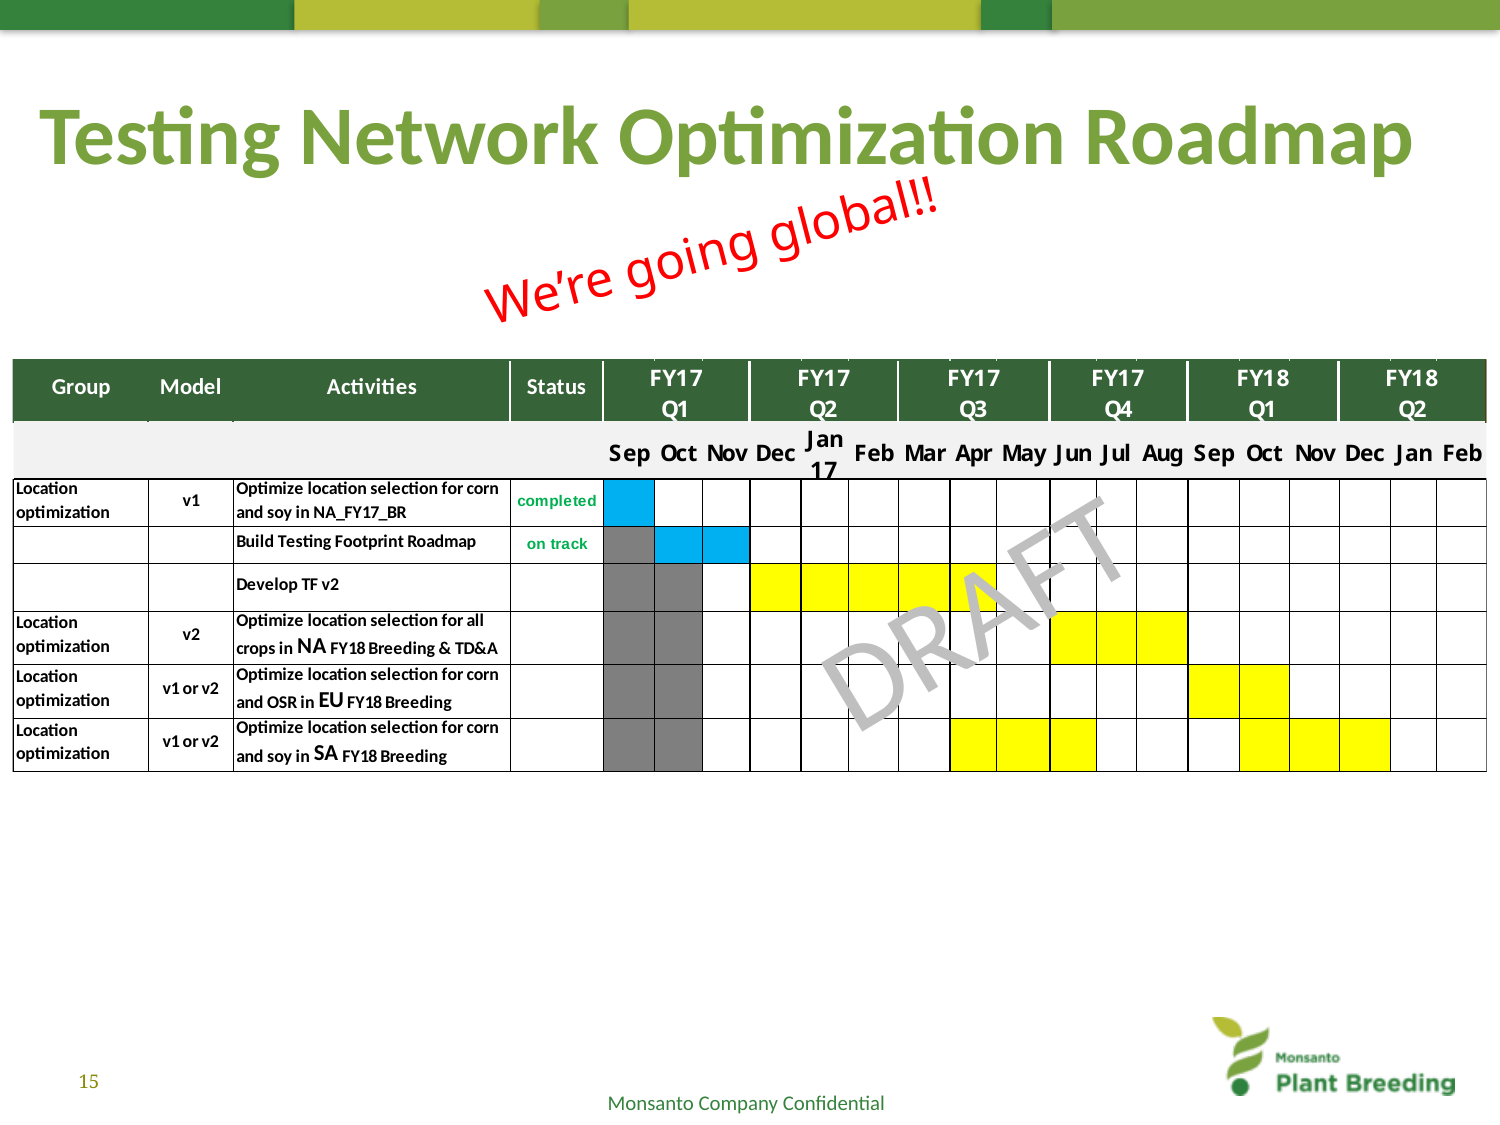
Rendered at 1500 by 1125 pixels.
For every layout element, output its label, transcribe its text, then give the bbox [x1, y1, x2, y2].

title Testing Network Optimization Roadmap [24, 62, 1475, 217]
text_box We’re going global!! [463, 92, 1185, 347]
picture [12, 359, 1488, 773]
picture [1212, 1017, 1455, 1096]
